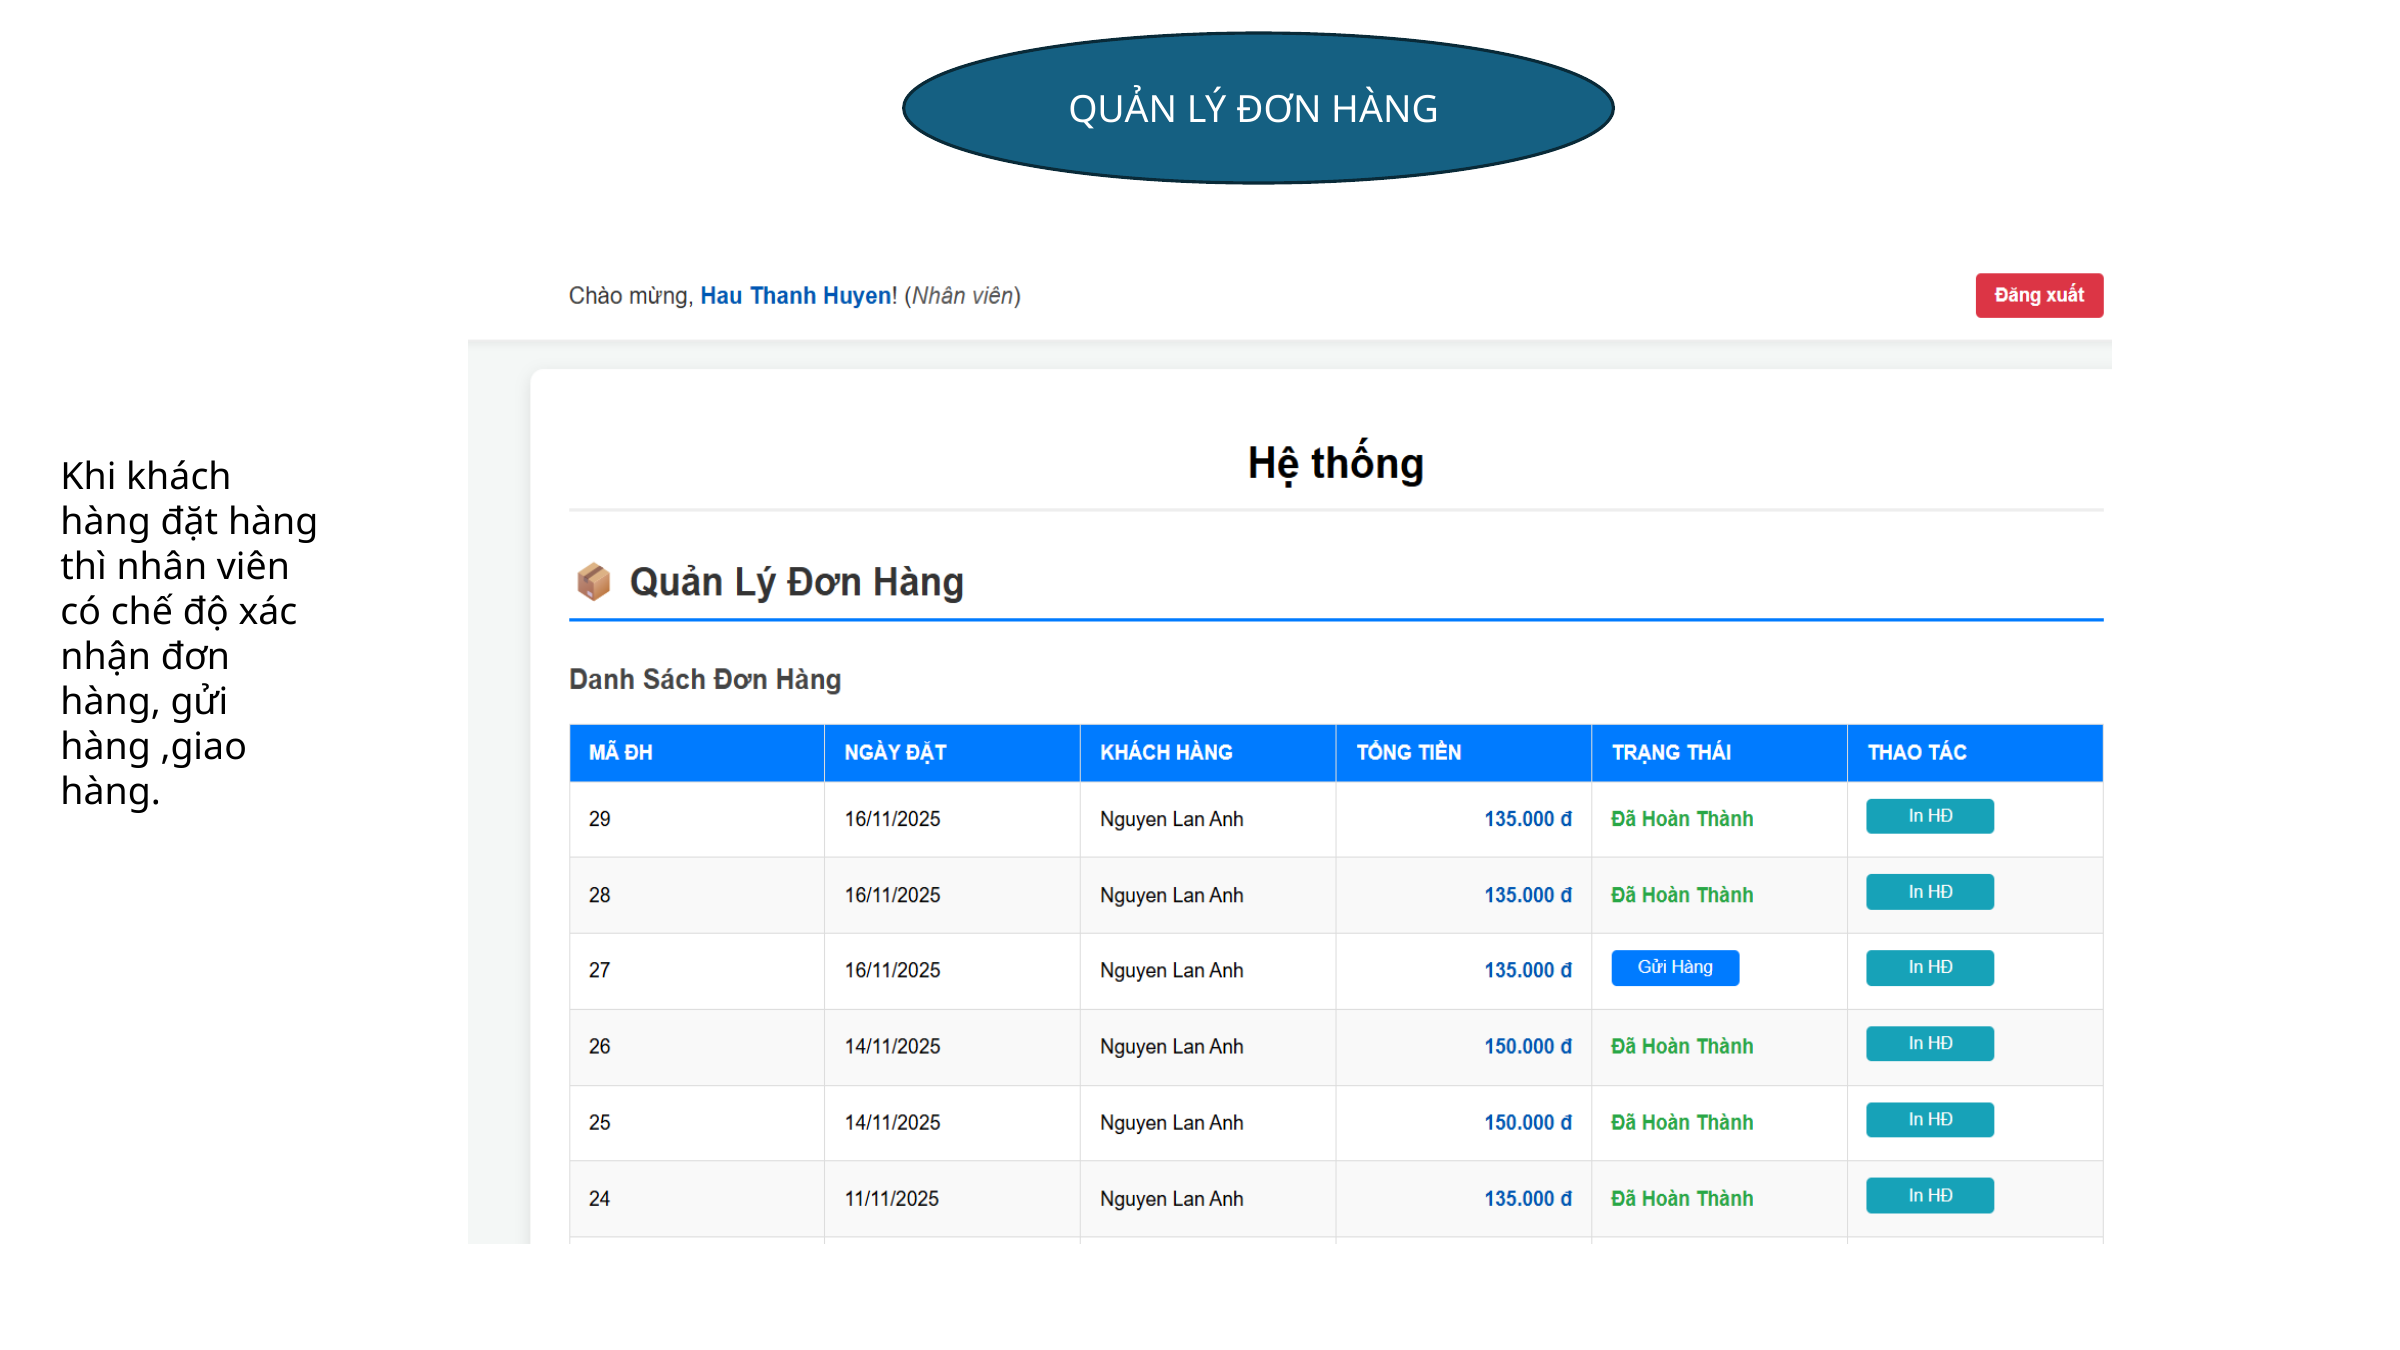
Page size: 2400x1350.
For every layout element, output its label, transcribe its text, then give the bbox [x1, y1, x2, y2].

picture [467, 257, 2112, 1245]
text_box Khi khách hàng đặt hàng thì nhân viên có chế độ xác nhận đơn hàng, gửi hàng ,giao hàng. [45, 444, 341, 865]
text_box QUẢN LÝ ĐƠN HÀNG [902, 31, 1616, 185]
